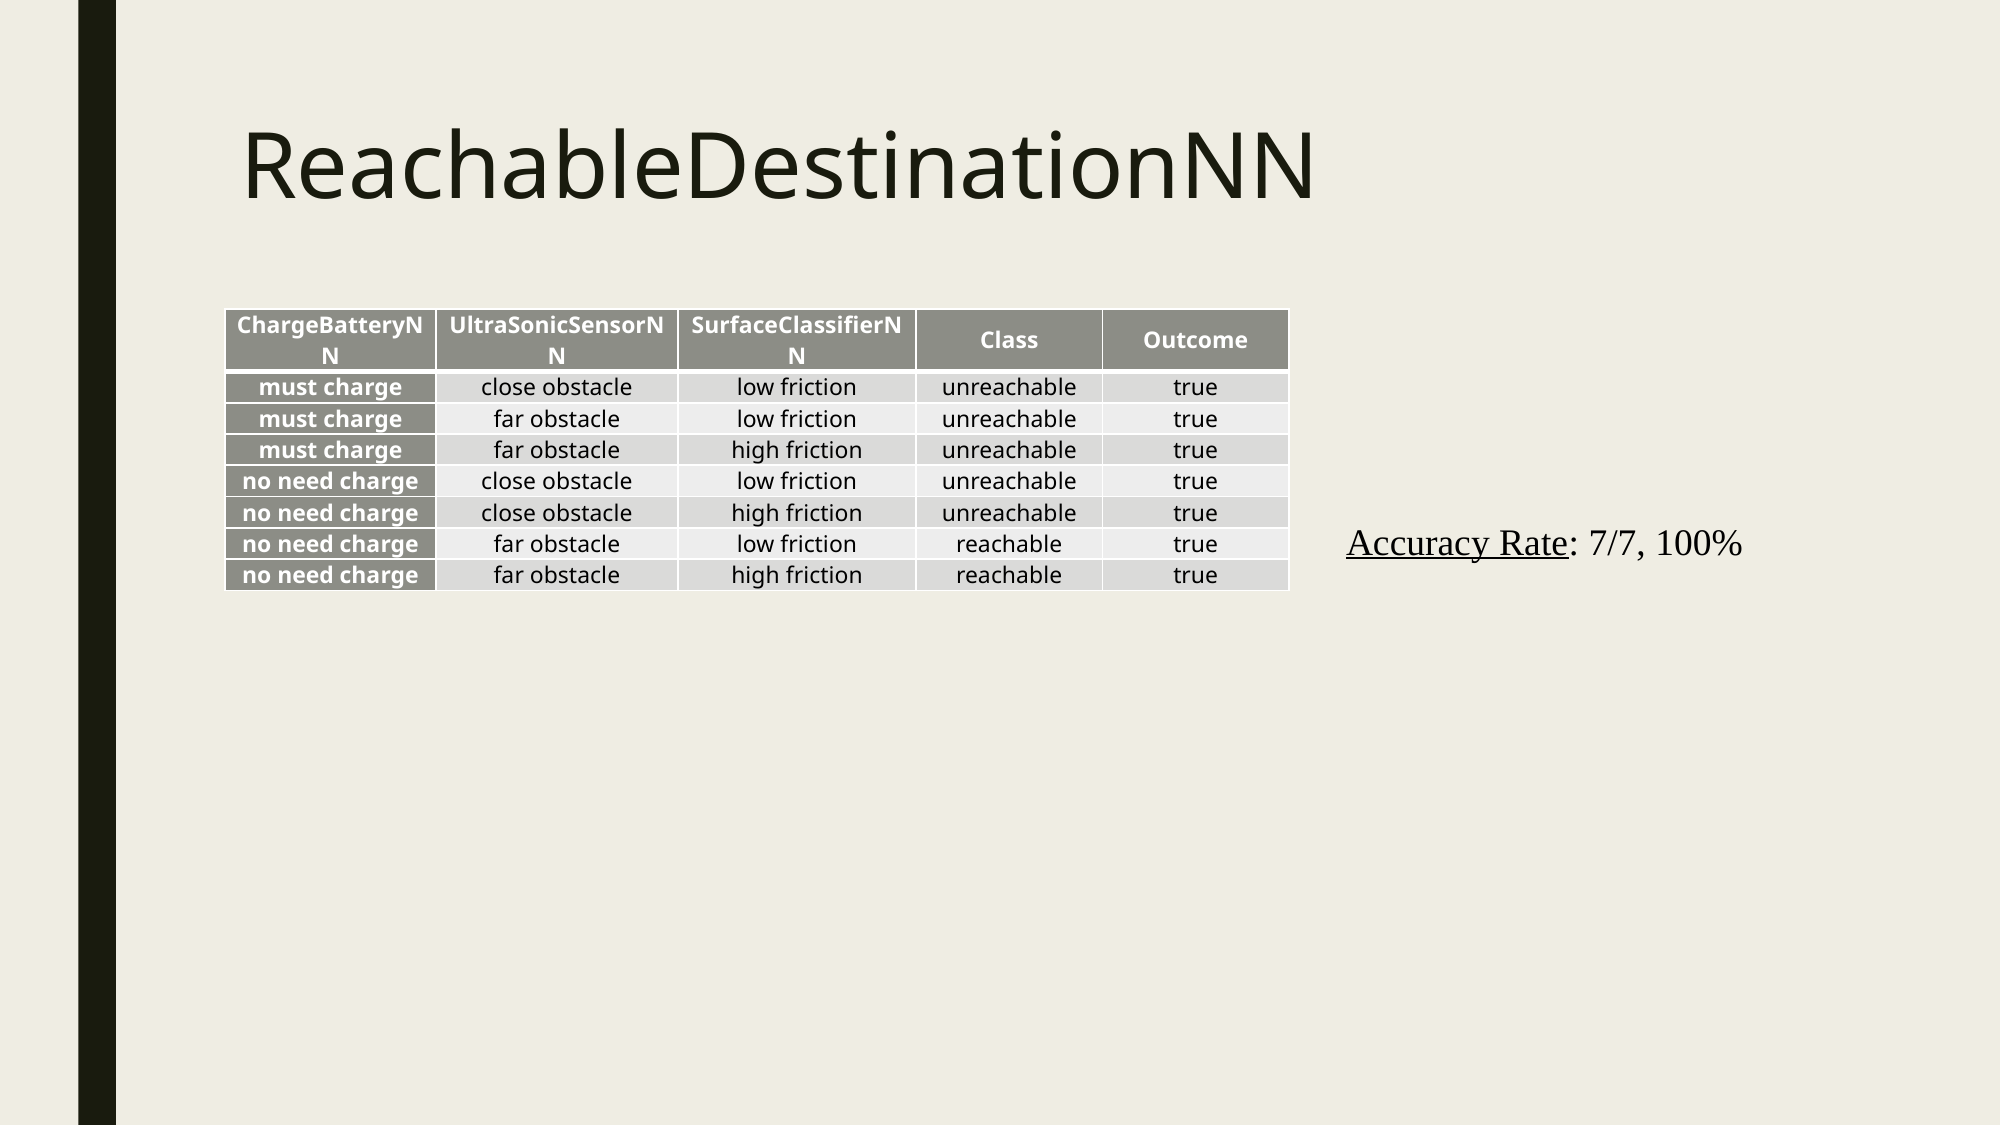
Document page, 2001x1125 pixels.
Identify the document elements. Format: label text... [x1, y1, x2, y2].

table_cell no need charge [226, 529, 435, 558]
table_cell close obstacle [437, 497, 677, 527]
table_cell must charge [226, 404, 435, 433]
table_cell high friction [679, 497, 915, 527]
table_cell true [1103, 374, 1288, 402]
table_cell low friction [679, 529, 915, 558]
table_cell no need charge [226, 560, 435, 590]
table_cell reachable [917, 560, 1102, 590]
table_cell far obstacle [437, 404, 677, 433]
table_header Outcome [1103, 310, 1288, 369]
table_cell far obstacle [437, 560, 677, 590]
table_cell no need charge [226, 466, 435, 496]
table_header SurfaceClassifierNN [679, 310, 915, 369]
table_cell reachable [917, 529, 1102, 558]
table_cell true [1103, 404, 1288, 433]
table_header Class [917, 310, 1102, 369]
table_cell unreachable [917, 435, 1102, 464]
table_cell must charge [226, 435, 435, 464]
table_cell true [1103, 560, 1288, 590]
title ReachableDestinationNN [225, 112, 1800, 357]
table_header UltraSonicSensorNN [437, 310, 677, 369]
table_cell high friction [679, 435, 915, 464]
table_cell low friction [679, 374, 915, 402]
table_cell unreachable [917, 466, 1102, 496]
table_cell true [1103, 497, 1288, 527]
table_cell far obstacle [437, 529, 677, 558]
table_cell close obstacle [437, 374, 677, 402]
table_cell unreachable [917, 404, 1102, 433]
text_box Accuracy Rate: 7/7, 100% [1331, 510, 1758, 571]
table_cell high friction [679, 560, 915, 590]
table_cell far obstacle [437, 435, 677, 464]
table_header ChargeBatteryNN [226, 310, 435, 369]
table_cell true [1103, 466, 1288, 496]
table_cell close obstacle [437, 466, 677, 496]
table_cell low friction [679, 466, 915, 496]
table_cell true [1103, 435, 1288, 464]
table_cell must charge [226, 374, 435, 402]
table_cell true [1103, 529, 1288, 558]
table_cell unreachable [917, 374, 1102, 402]
table_cell unreachable [917, 497, 1102, 527]
table_cell low friction [679, 404, 915, 433]
table_cell no need charge [226, 497, 435, 527]
